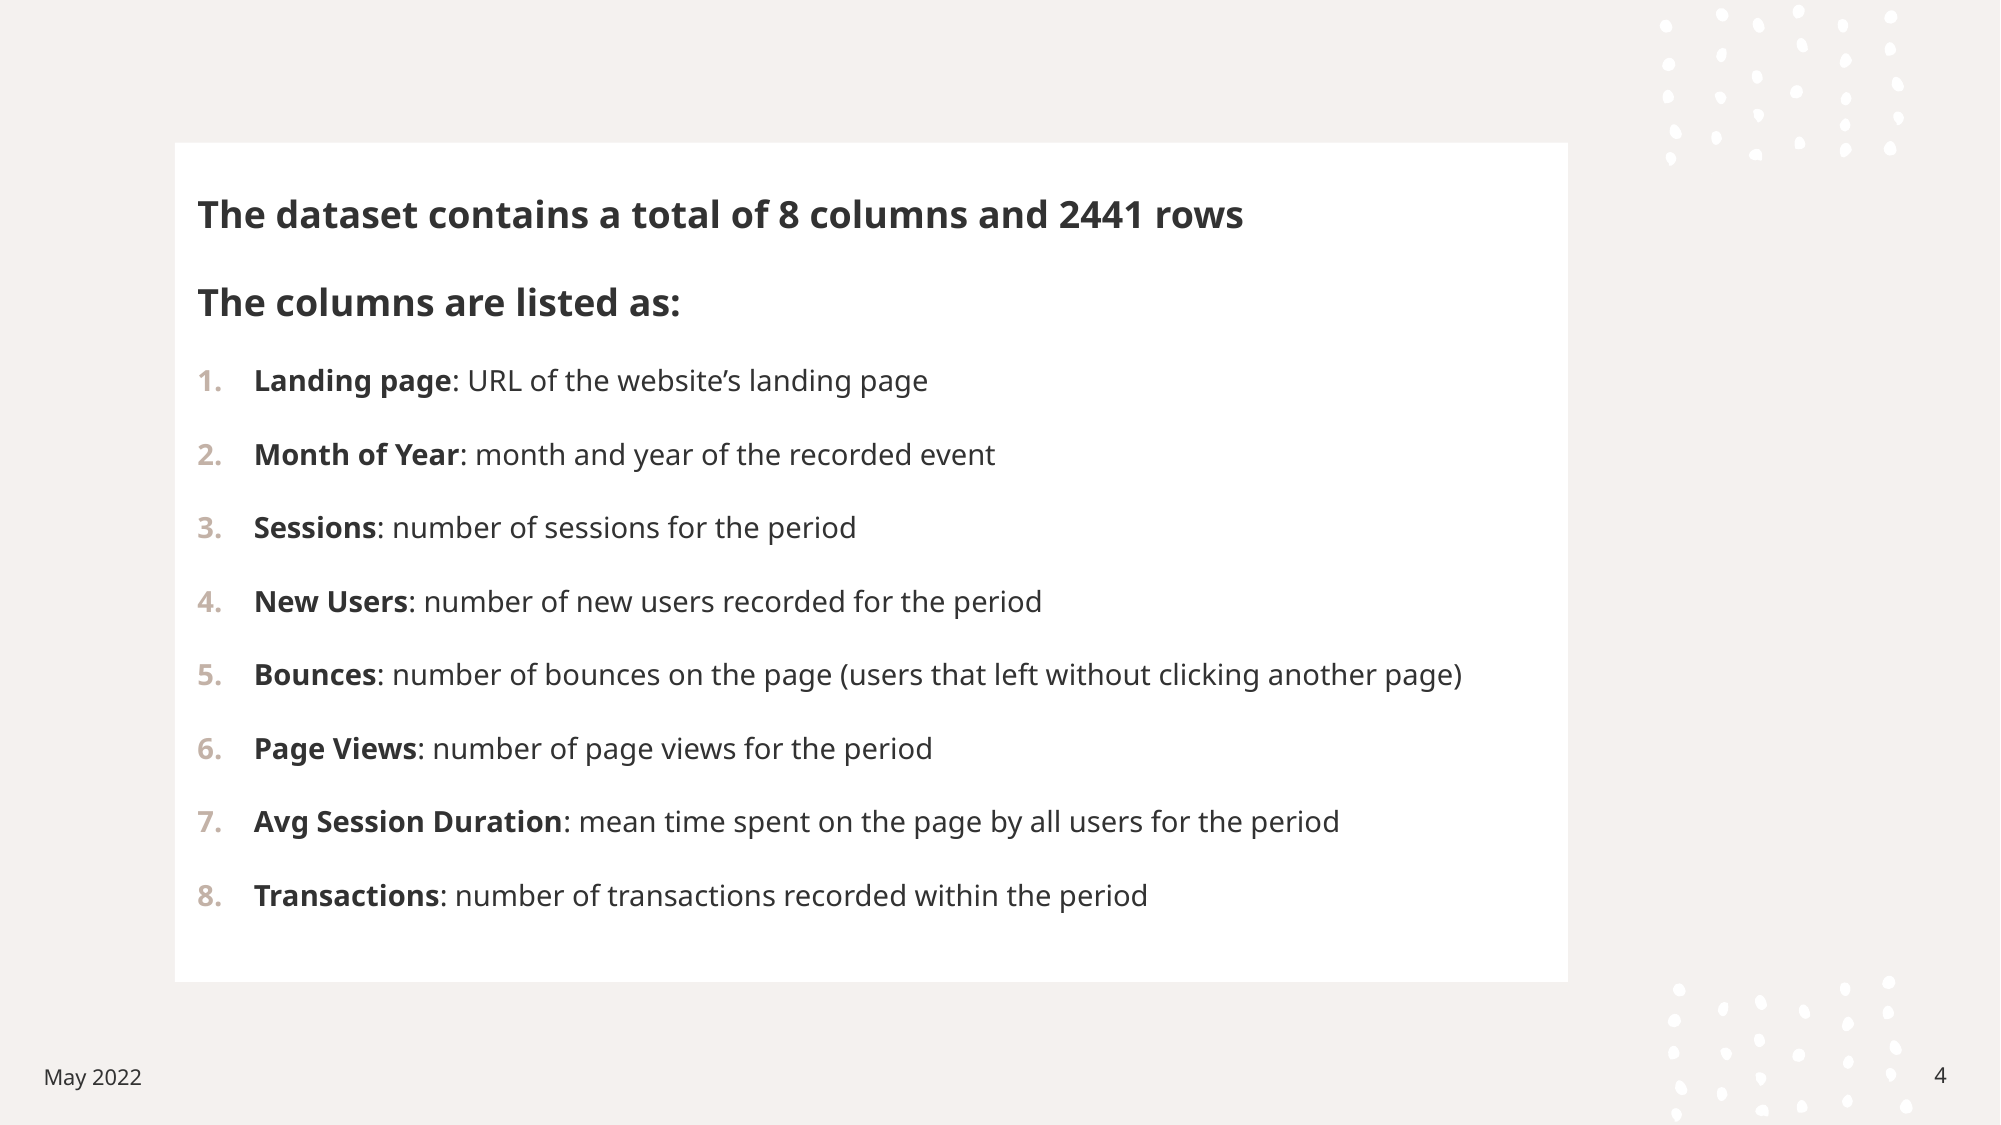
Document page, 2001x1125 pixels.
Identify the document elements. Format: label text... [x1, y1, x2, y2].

slide_number 4 [1879, 1046, 1962, 1107]
list The dataset contains a total of 8 columns and 2441 rows The columns are listed as: Landing page: URL of the website’s landing page Month of Year: month and year of the recorded event Sessions: number of sessions for the period New Users: number of new users recorded for the period Bounces: number of bounces on the page (users that left without clicking another page) Page Views: number of page views for the period Avg Session Duration: mean time spent on the page by all users for the period Transactions: number of transactions recorded within the period [182, 160, 1565, 961]
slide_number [28, 1046, 496, 1107]
